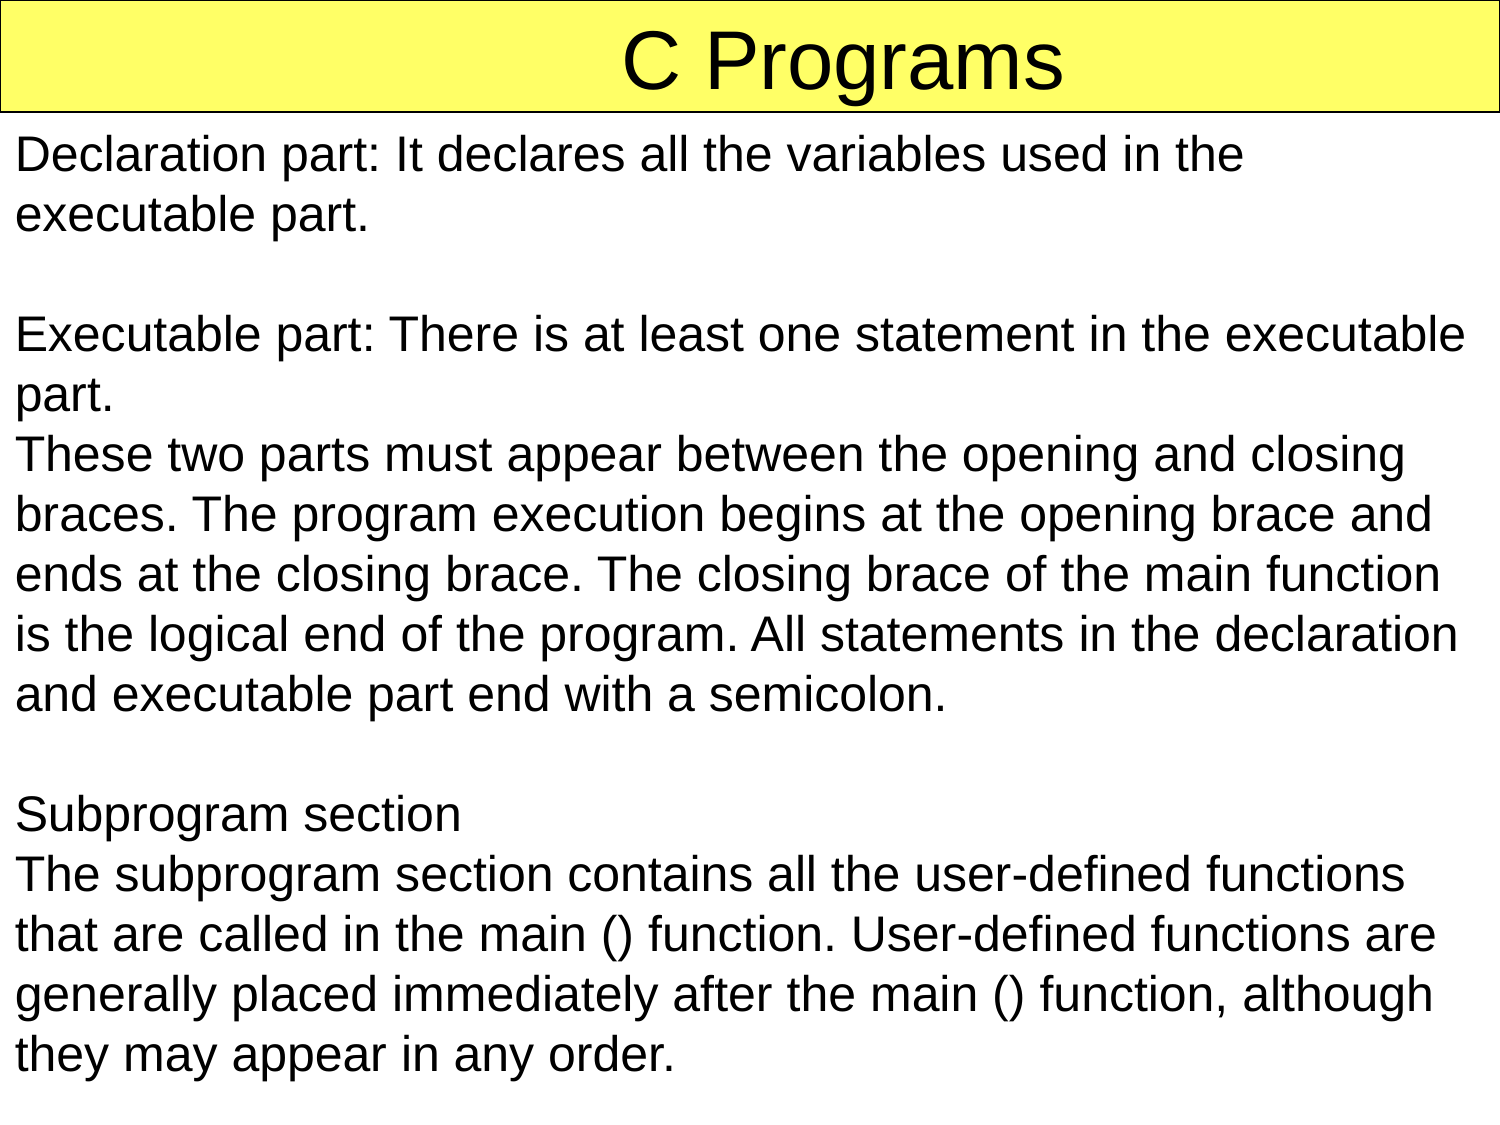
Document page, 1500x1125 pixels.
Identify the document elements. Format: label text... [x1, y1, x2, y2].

text_box Declaration part: It declares all the variables used in the executable part. Executable part: There is at least one statement in the executable part. These two parts must appear between the opening and closing braces. The program execution begins at the opening brace and ends at the closing brace. The closing brace of the main function is the logical end of the program. All statements in the declaration and executable part end with a semicolon. Subprogram section The subprogram section contains all the user-defined functions that are called in the main () function. User-defined functions are generally placed immediately after the main () function, although they may appear in any order. [0, 113, 1500, 1125]
text_box C Programs [0, 0, 1500, 113]
